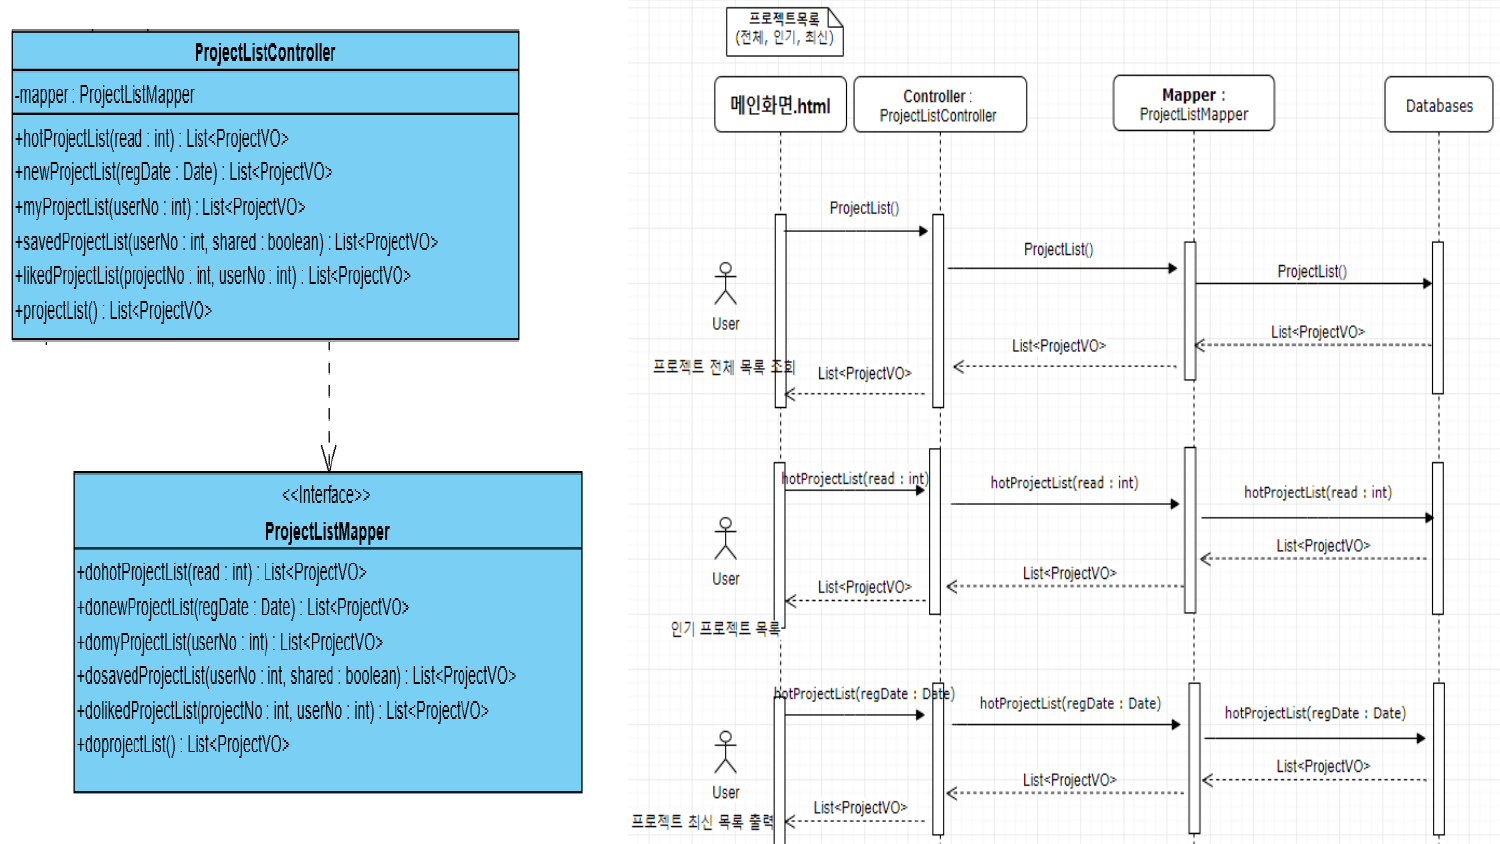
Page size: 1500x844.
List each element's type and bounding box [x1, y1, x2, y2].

picture [627, 0, 1500, 844]
text_box [2, 1, 595, 843]
